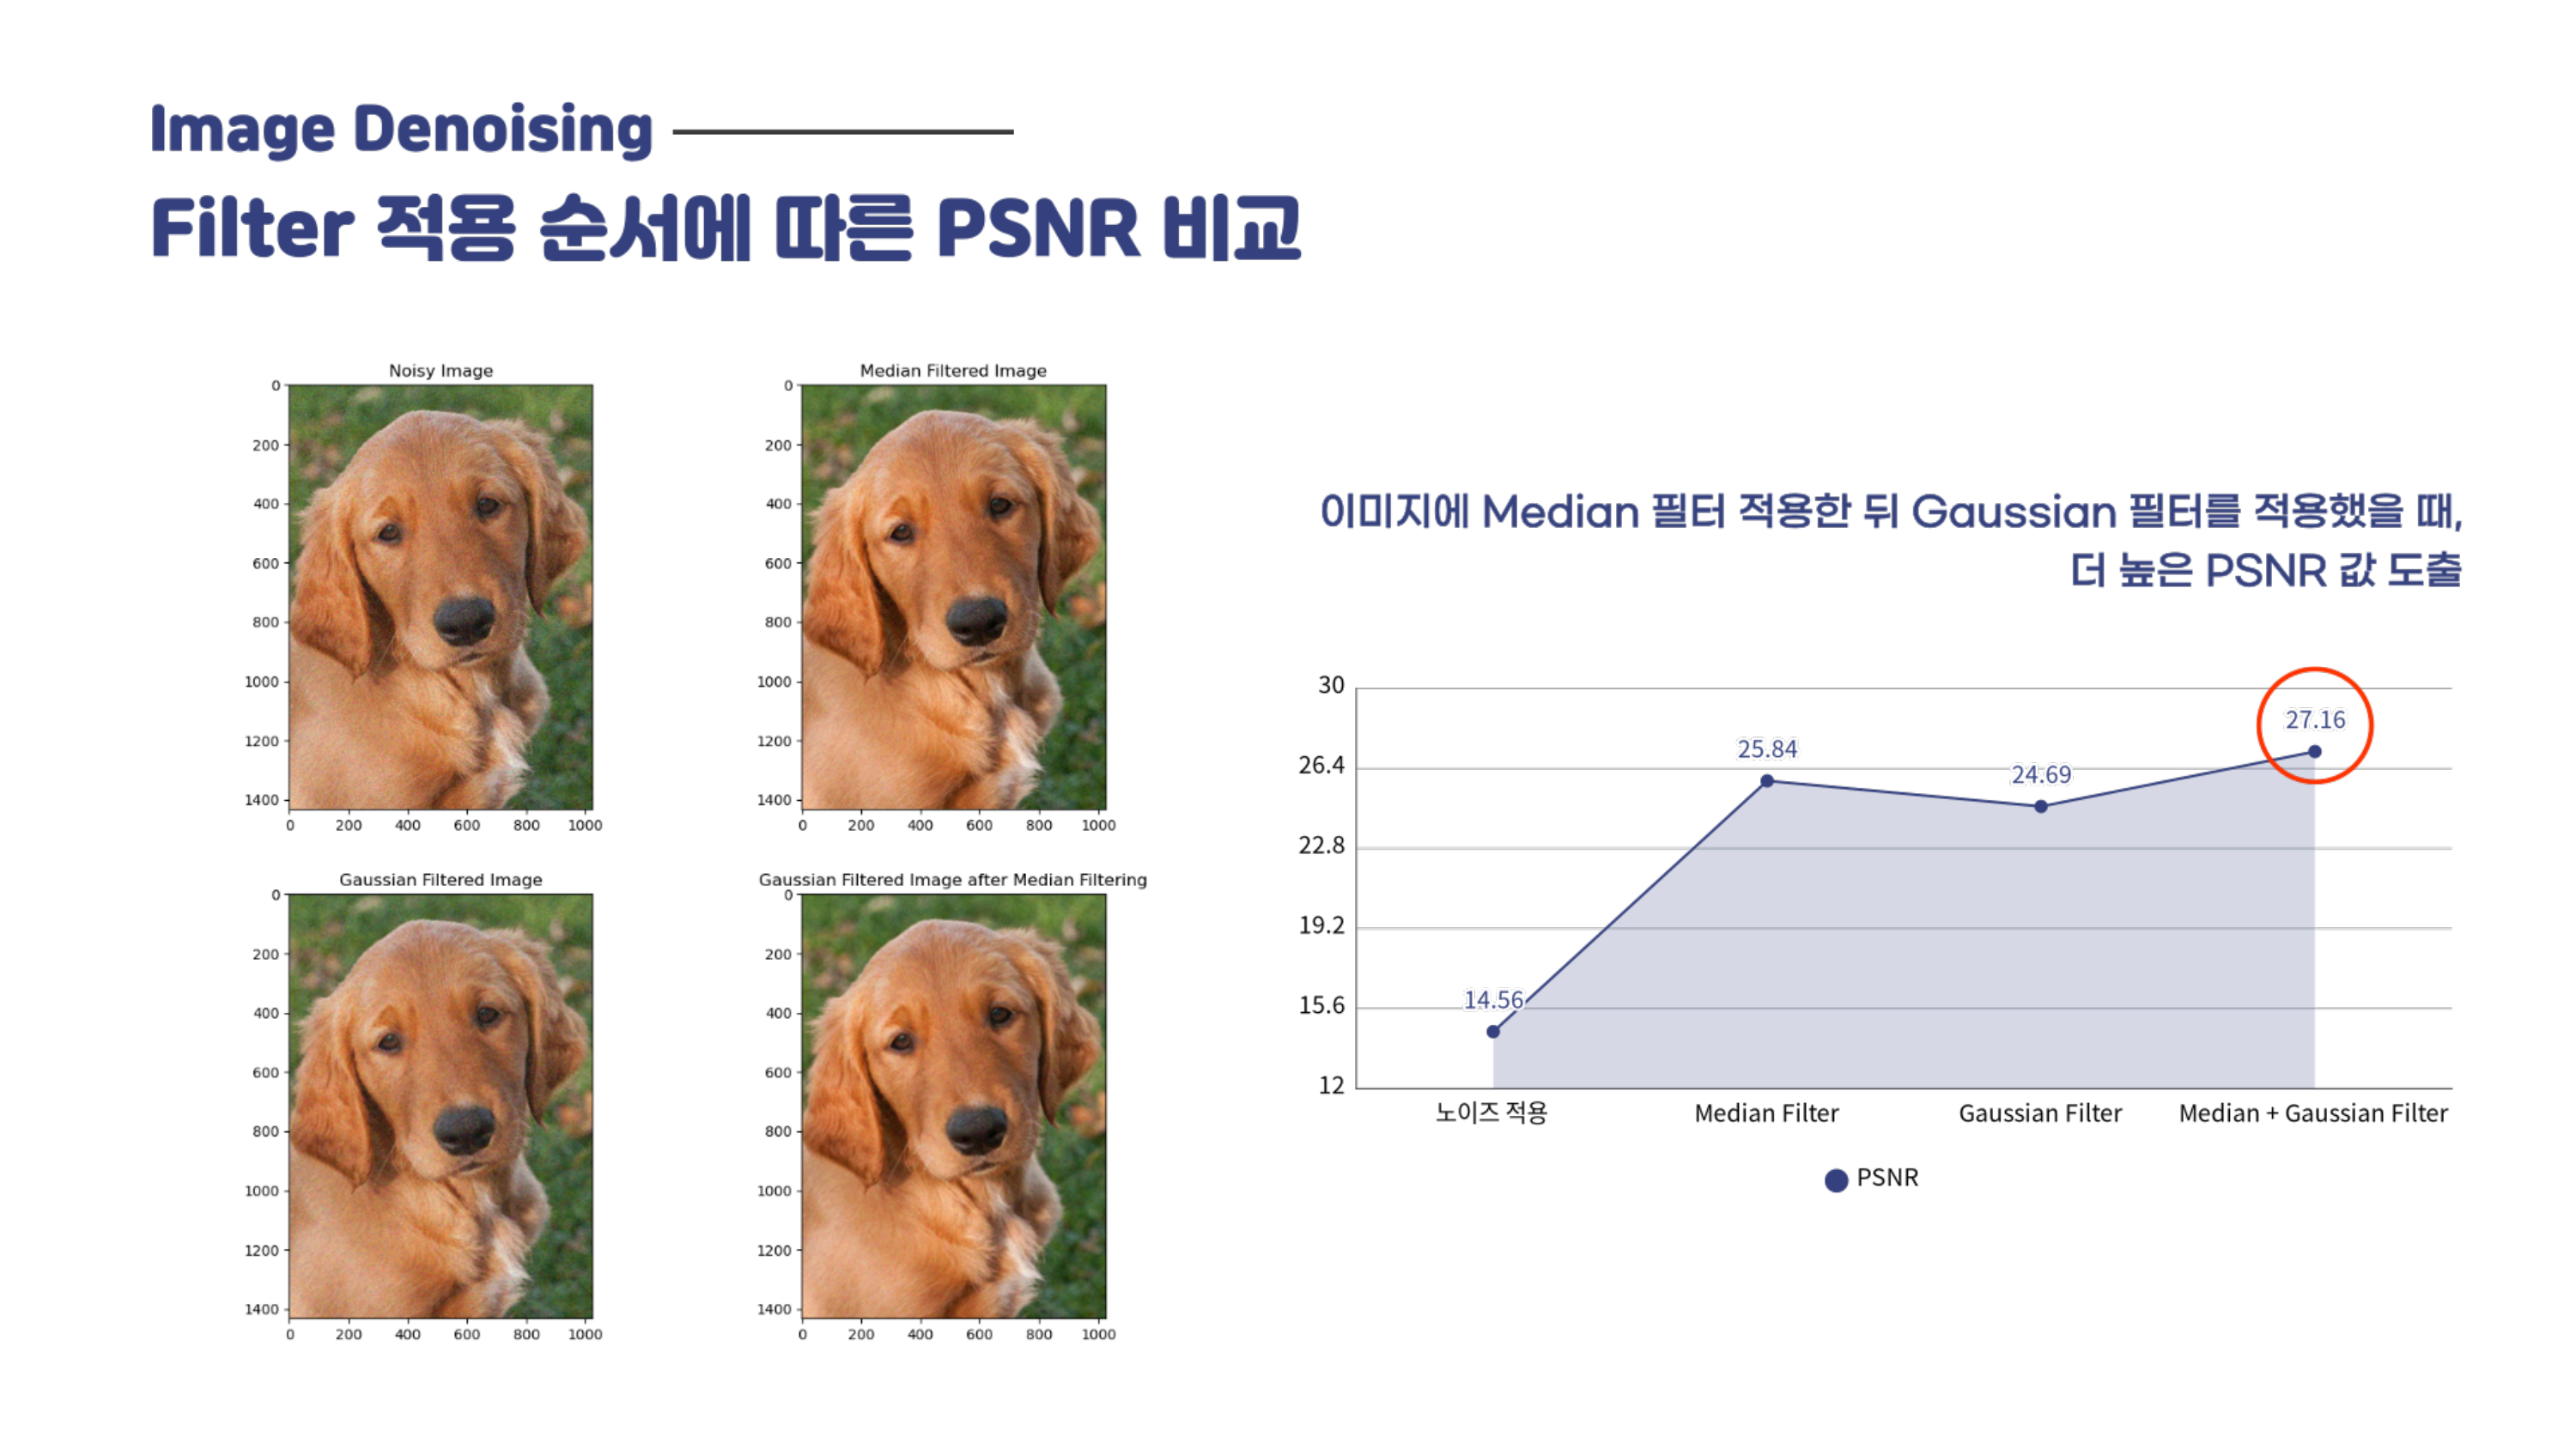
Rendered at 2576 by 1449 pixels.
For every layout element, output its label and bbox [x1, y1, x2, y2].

picture [1287, 643, 2465, 1207]
text_box [2255, 665, 2375, 787]
picture [1286, 466, 2515, 635]
text_box [671, 129, 1014, 135]
picture [125, 61, 1379, 343]
text_box [234, 355, 1157, 1354]
